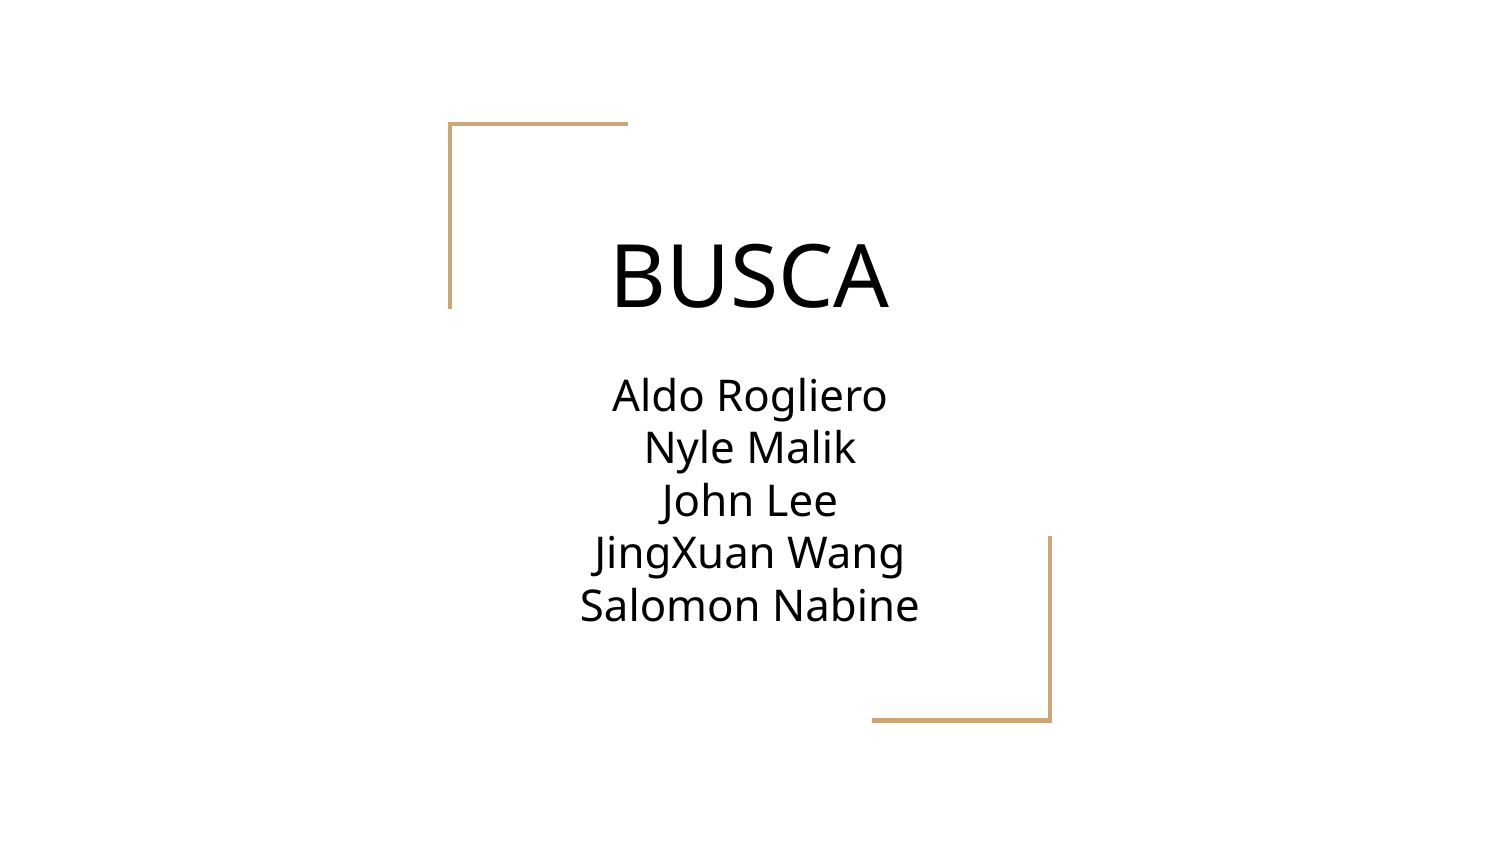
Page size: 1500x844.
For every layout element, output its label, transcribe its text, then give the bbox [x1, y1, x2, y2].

subtitle Aldo Rogliero Nyle Malik John Lee JingXuan Wang Salomon Nabine [499, 352, 1001, 627]
title BUSCA [499, 200, 1001, 341]
